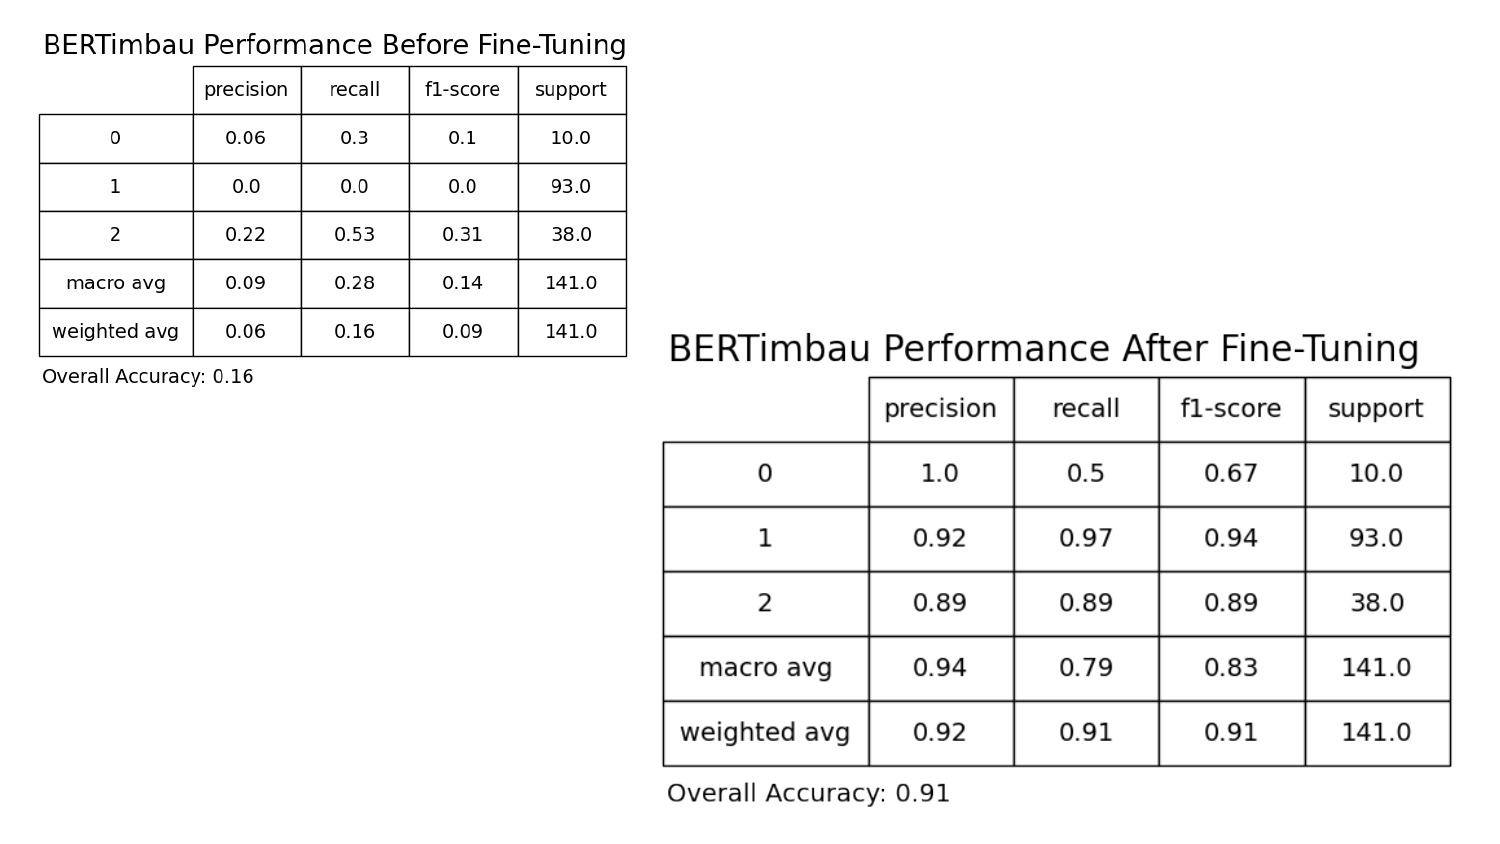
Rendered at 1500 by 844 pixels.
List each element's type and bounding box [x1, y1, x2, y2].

picture [649, 327, 1463, 812]
picture [29, 29, 635, 391]
